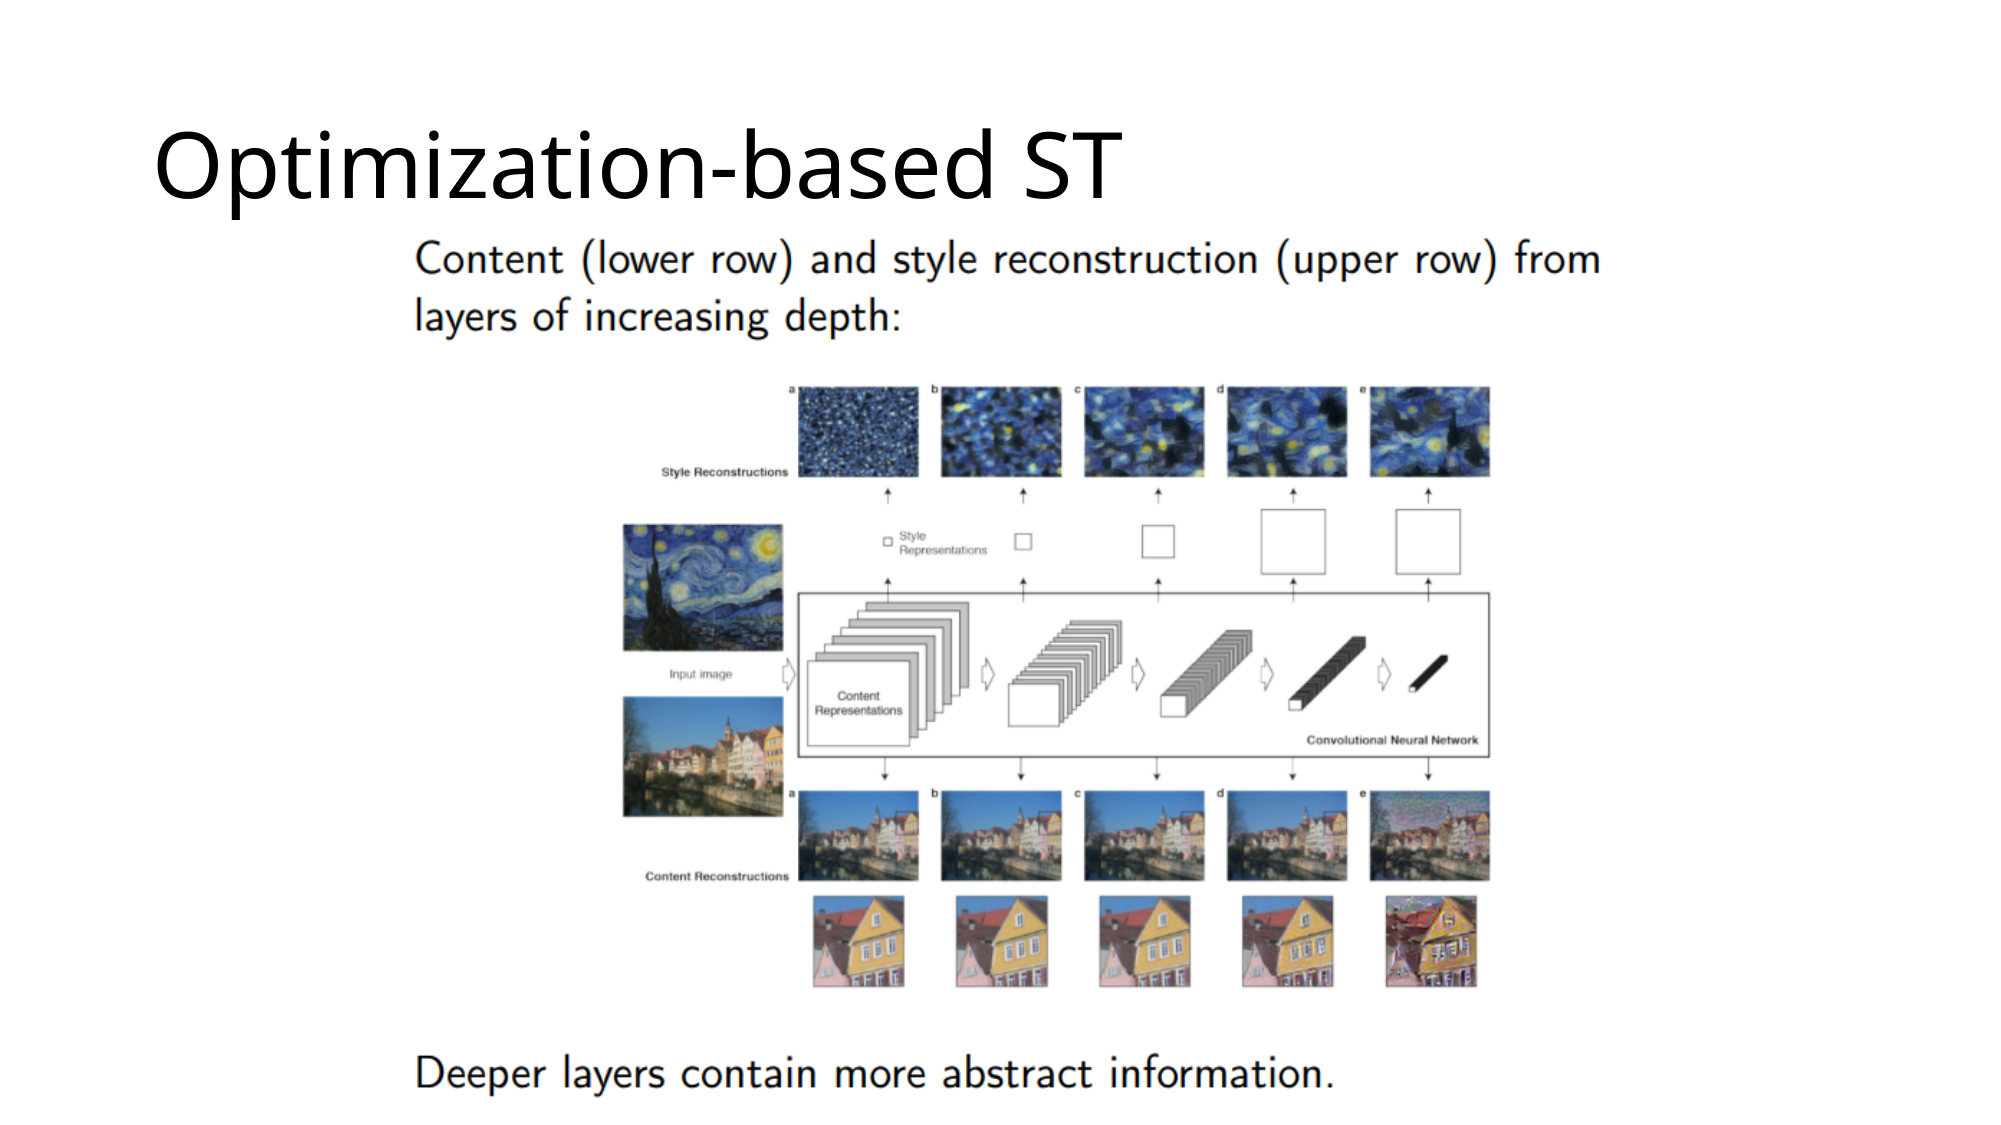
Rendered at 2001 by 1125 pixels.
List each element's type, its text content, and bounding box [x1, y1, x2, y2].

title Optimization-based ST [137, 59, 1863, 278]
picture [396, 230, 1619, 1102]
